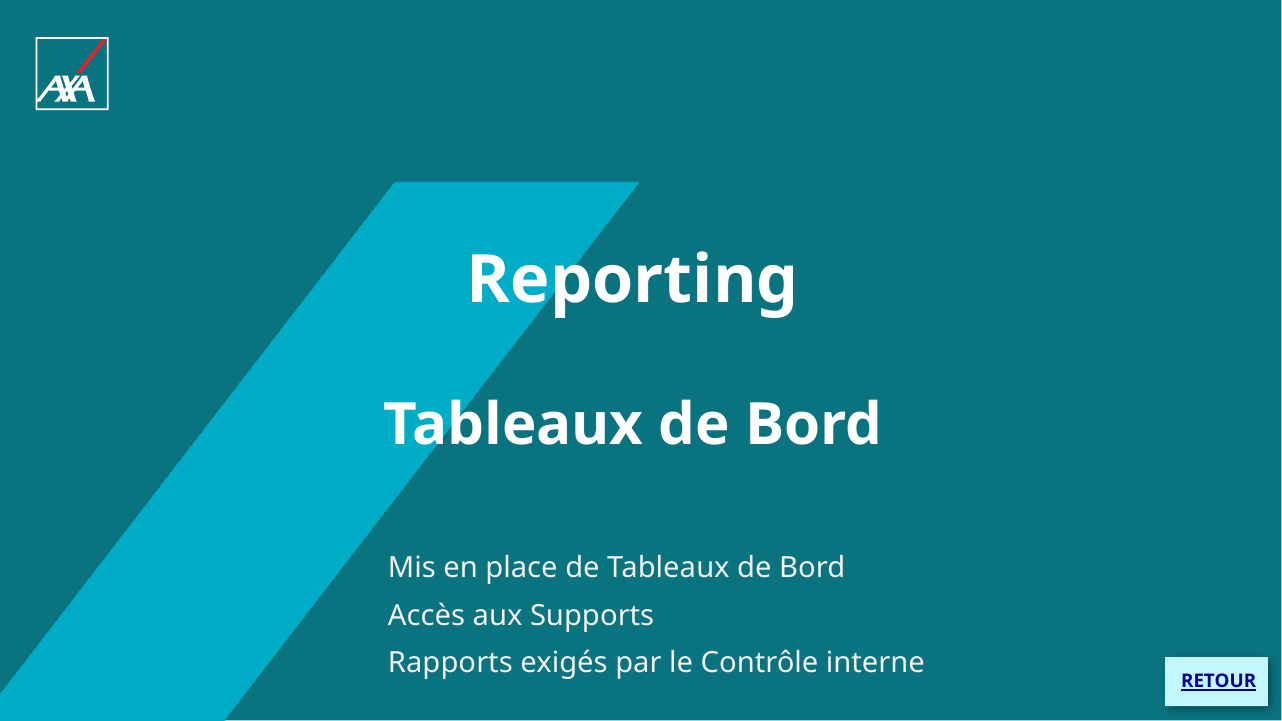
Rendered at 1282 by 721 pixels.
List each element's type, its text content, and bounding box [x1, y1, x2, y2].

text_box RETOUR [1165, 657, 1268, 707]
text_box Mis en place de Tableaux de Bord Accès aux Supports Rapports exigés par le Contrôle interne [387, 548, 971, 679]
title Reporting Tableaux de Bord [13, 229, 1253, 548]
picture [0, 181, 641, 721]
